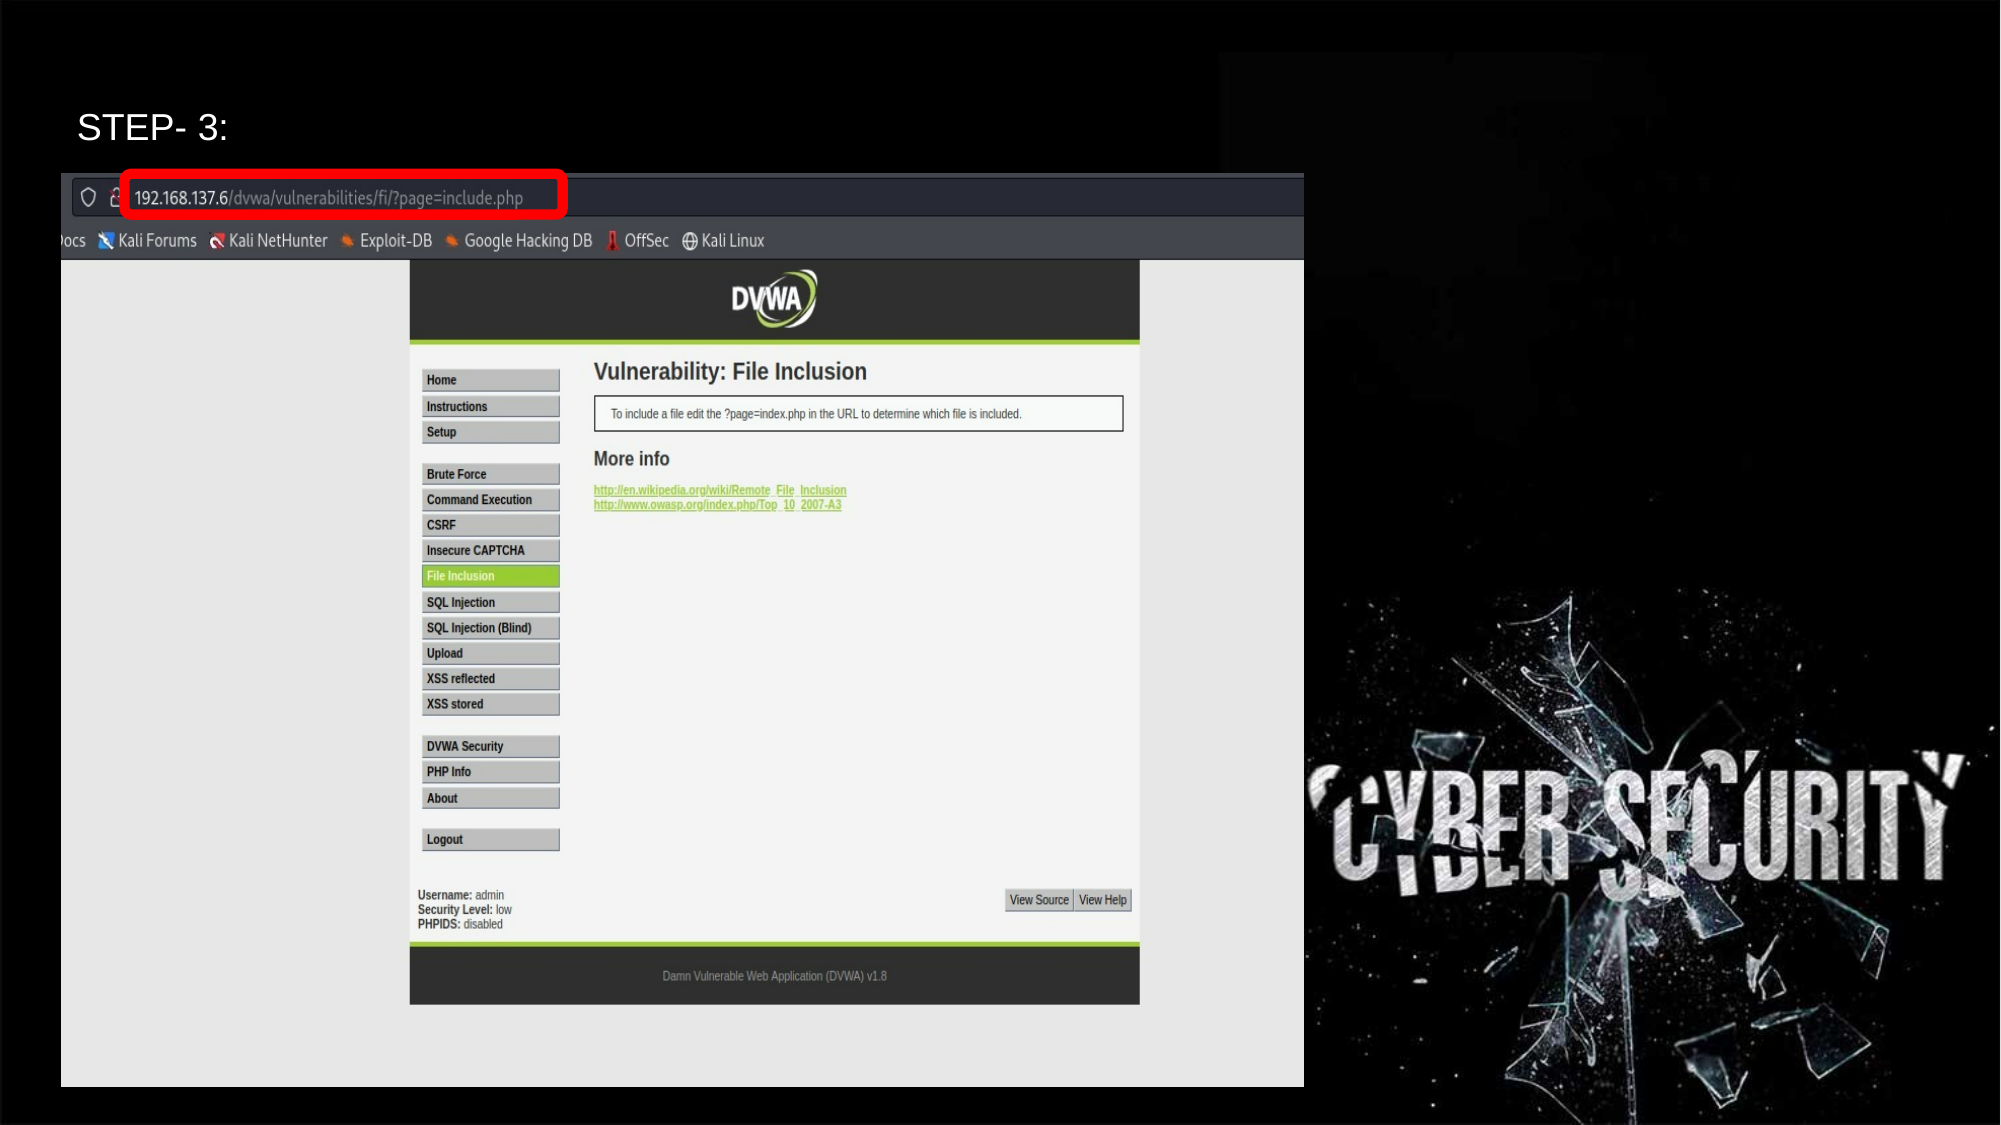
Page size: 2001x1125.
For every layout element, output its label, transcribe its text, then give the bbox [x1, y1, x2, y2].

picture [0, 0, 2001, 1125]
text_box STEP- 3: [61, 95, 324, 156]
